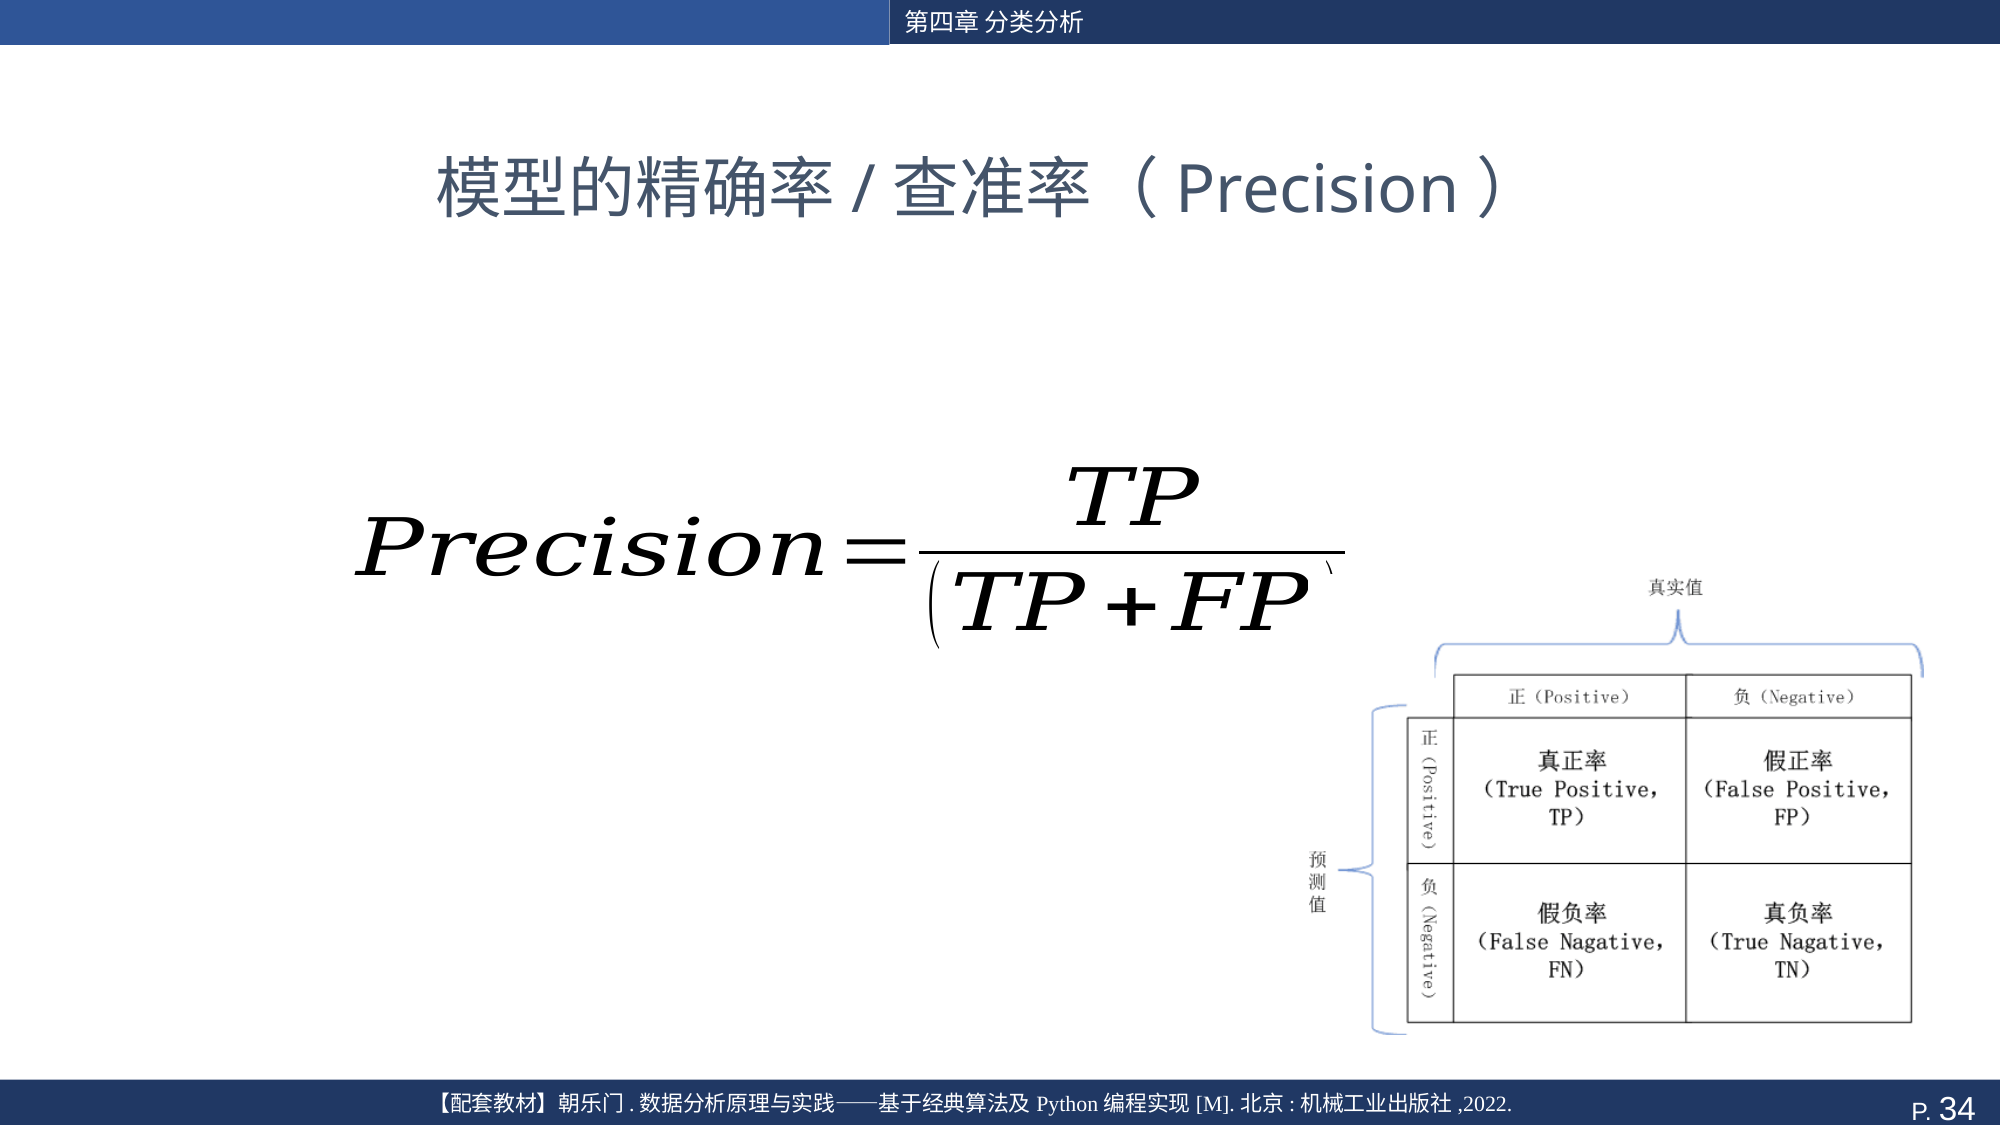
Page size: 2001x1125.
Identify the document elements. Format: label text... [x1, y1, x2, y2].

picture [1308, 574, 1924, 1035]
title 模型的精确率/查准率（Precision） [54, 118, 1924, 254]
